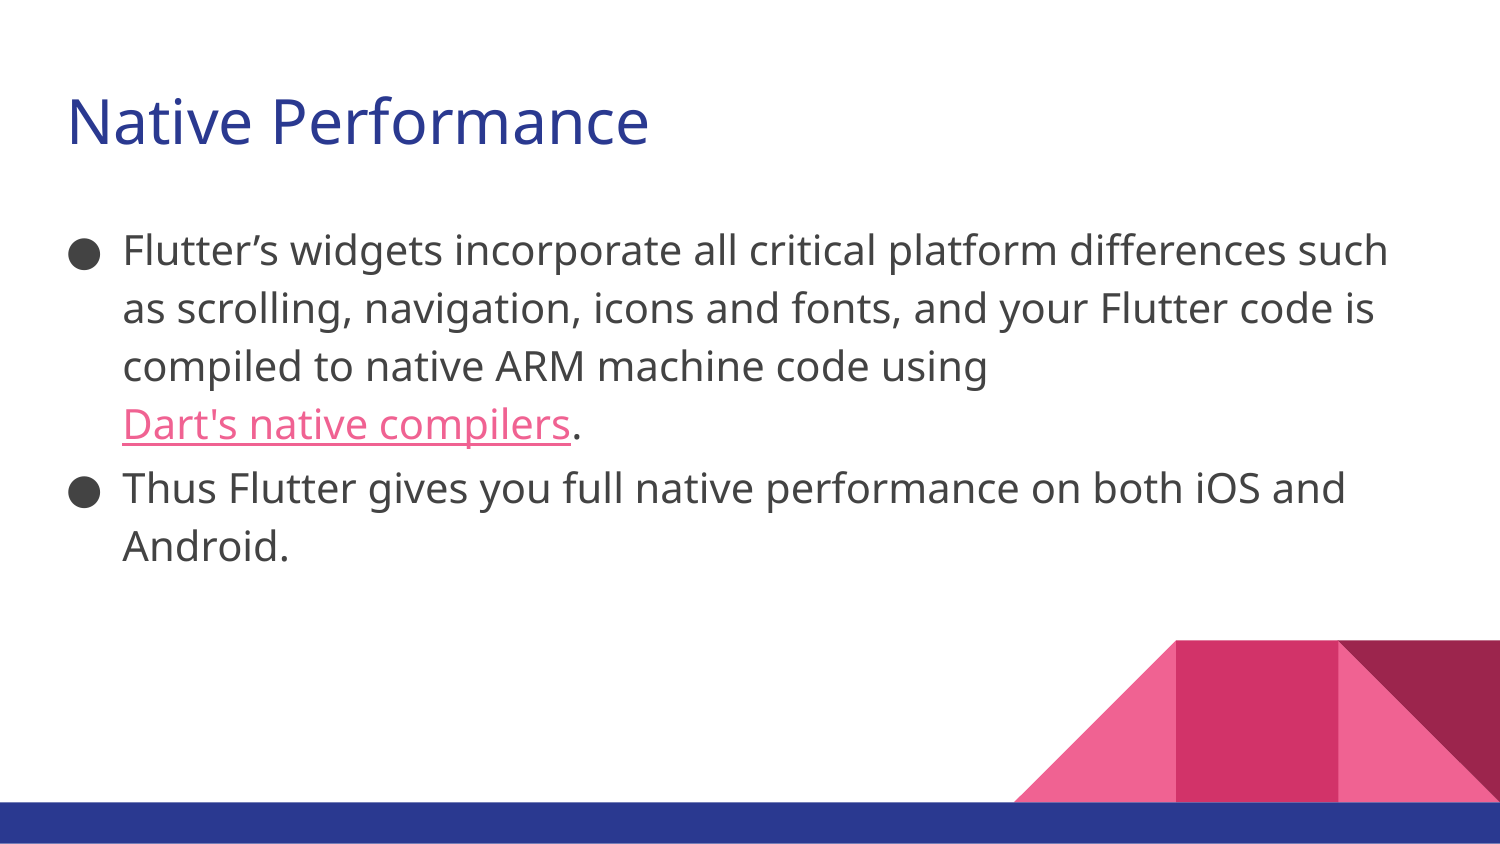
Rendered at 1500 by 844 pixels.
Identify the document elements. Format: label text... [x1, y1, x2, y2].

title Native Performance [51, 67, 1449, 167]
list Flutter’s widgets incorporate all critical platform differences such as scrolling, navigation, icons and fonts, and your Flutter code is compiled to native ARM machine code using Dart's native compilers. Thus Flutter gives you full native performance on both iOS and Android. [51, 201, 1449, 750]
